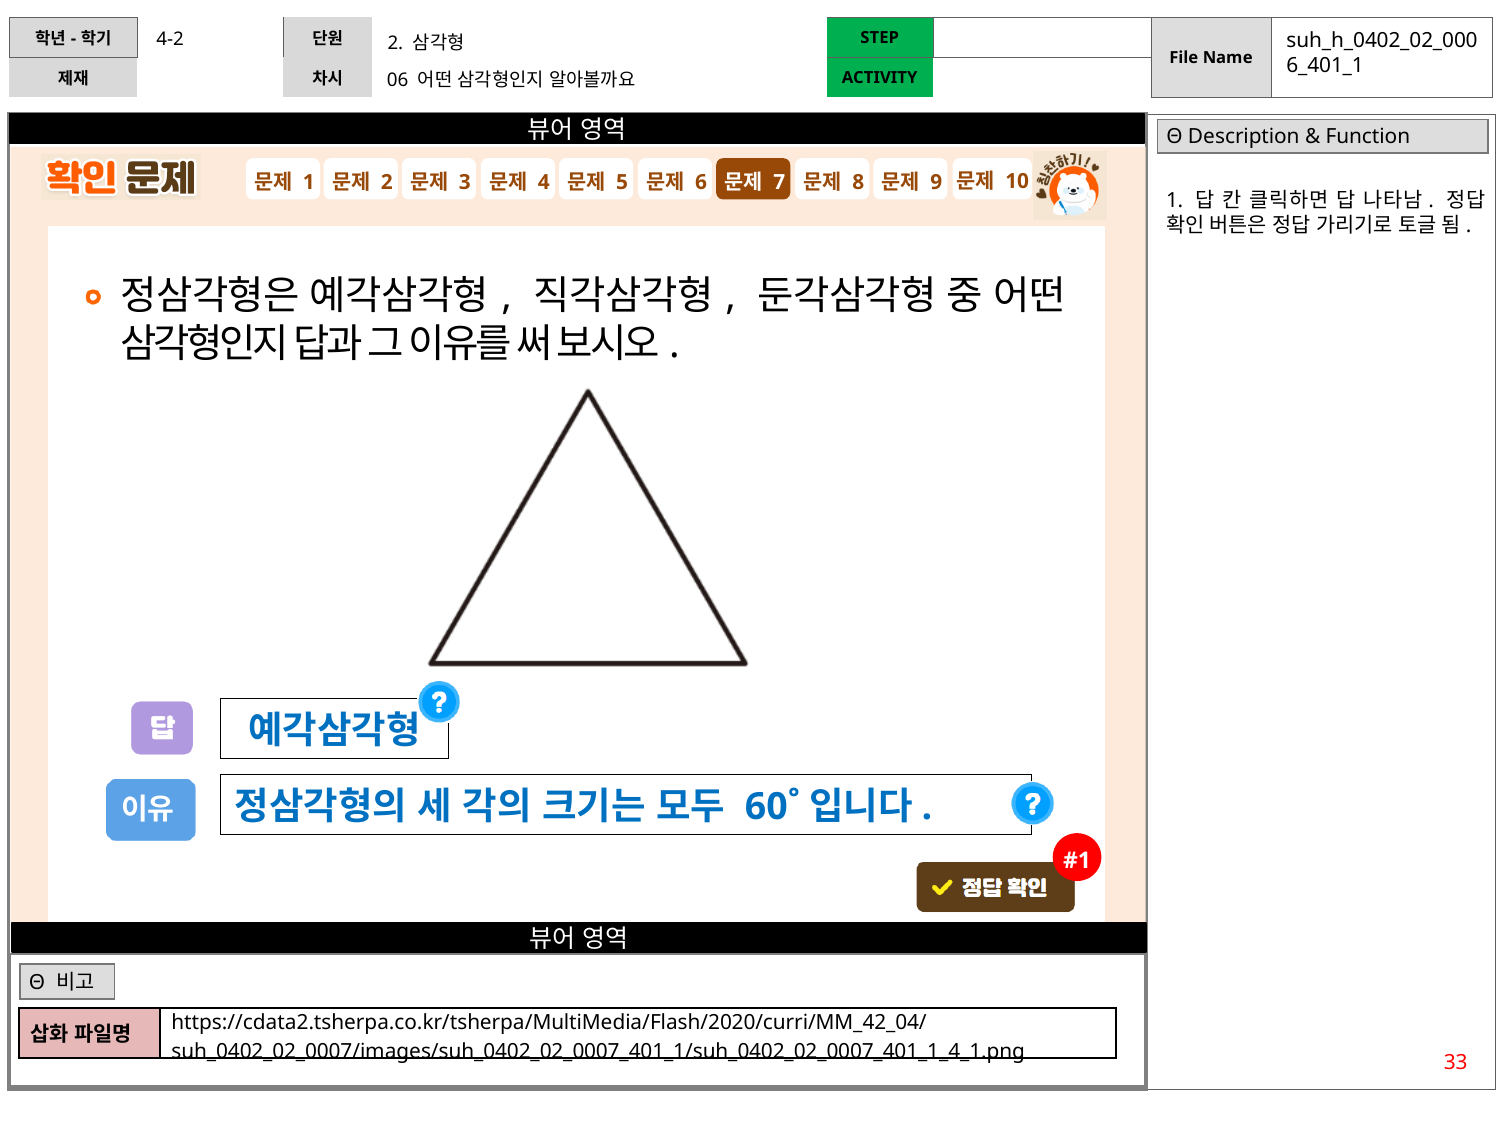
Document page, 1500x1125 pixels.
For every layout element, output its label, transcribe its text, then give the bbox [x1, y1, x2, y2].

text_box 4-2 [141, 18, 284, 55]
picture [1033, 151, 1107, 220]
text_box 정삼각형의 세 각의 크기는 모두 60˚입니다. [220, 774, 1032, 835]
picture [82, 285, 103, 307]
picture [397, 381, 761, 723]
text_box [105, 778, 255, 841]
text_box 1. 답 칸 클릭하면 답 나타남. 정답 확인 버튼은 정답 가리기로 토글 됨. [1151, 179, 1500, 319]
table_header 삽화 파일명 [20, 1009, 159, 1057]
table_header Θ Description & Function [1158, 120, 1487, 152]
text_box suh_h_0402_02_0006_401_1 [1271, 18, 1500, 84]
text_box 예각삼각형 [220, 698, 449, 759]
picture [915, 858, 1078, 913]
text_box #1 [1050, 831, 1104, 883]
picture [126, 698, 196, 758]
picture [1010, 781, 1054, 825]
table_header https://cdata2.tsherpa.co.kr/tsherpa/MultiMedia/Flash/2020/curri/MM_42_04/suh_0402_02_0007/images/suh_0402_02_0007_401_1/suh_0402_02_0007_401_1_4_1.png [161, 1009, 1115, 1057]
text_box 2. 삼각형 [372, 23, 828, 48]
text_box 정삼각형은 예각삼각형, 직각삼각형, 둔각삼각형 중 어떤 삼각형인지 답과 그 이유를 써 보시오. [105, 263, 1077, 373]
text_box 06 어떤 삼각형인지 알아볼까요 [372, 60, 821, 96]
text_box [239, 147, 1052, 200]
picture [41, 154, 201, 200]
